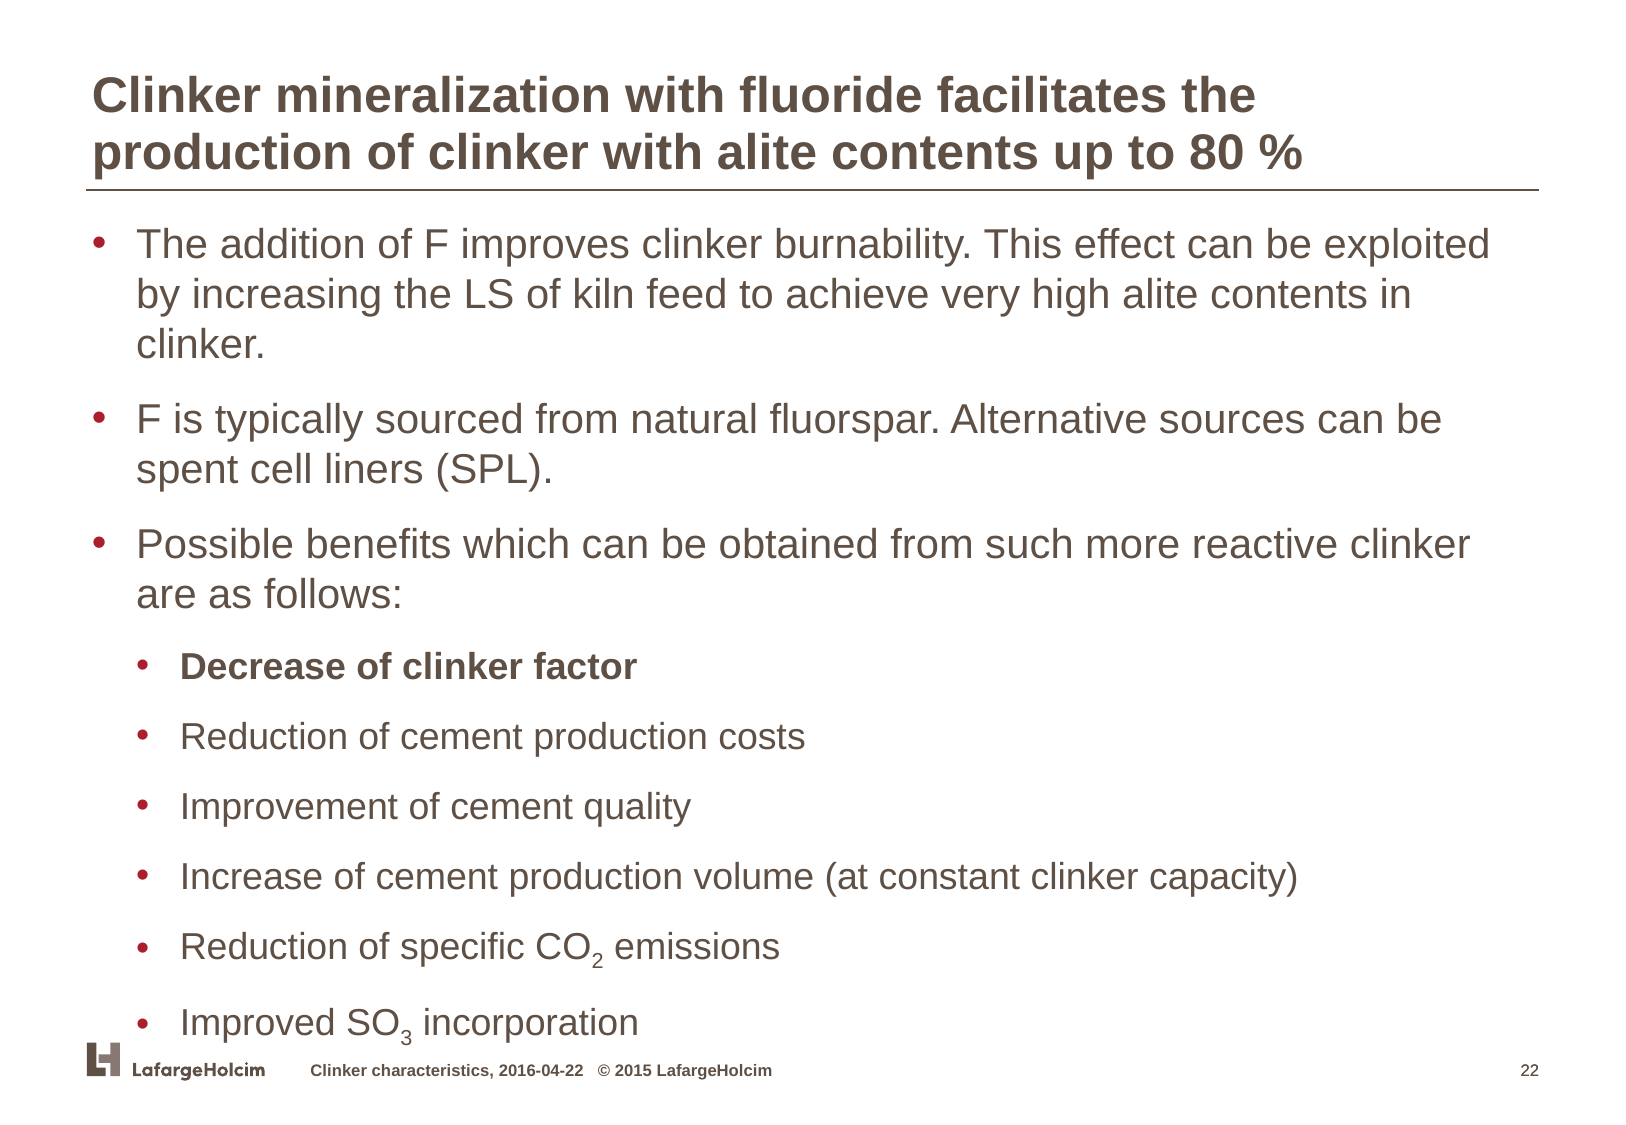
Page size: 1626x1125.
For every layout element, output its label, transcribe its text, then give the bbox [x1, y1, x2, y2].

text_box The addition of F improves clinker burnability. This effect can be exploited by increasing the LS of kiln feed to achieve very high alite contents in clinker. F is typically sourced from natural fluorspar. Alternative sources can be spent cell liners (SPL). Possible benefits which can be obtained from such more reactive clinker are as follows: Decrease of clinker factor Reduction of cement production costs Improvement of cement quality Increase of cement production volume (at constant clinker capacity) Reduction of specific CO2 emissions Improved SO3 incorporation [91, 217, 1534, 1056]
footer Clinker characteristics, 2016-04-22 © 2015 LafargeHolcim [310, 1052, 831, 1080]
slide_number 22 [1467, 1052, 1540, 1080]
text_box Clinker mineralization with fluoride facilitates the production of clinker with alite contents up to 80 % [91, 51, 1532, 182]
